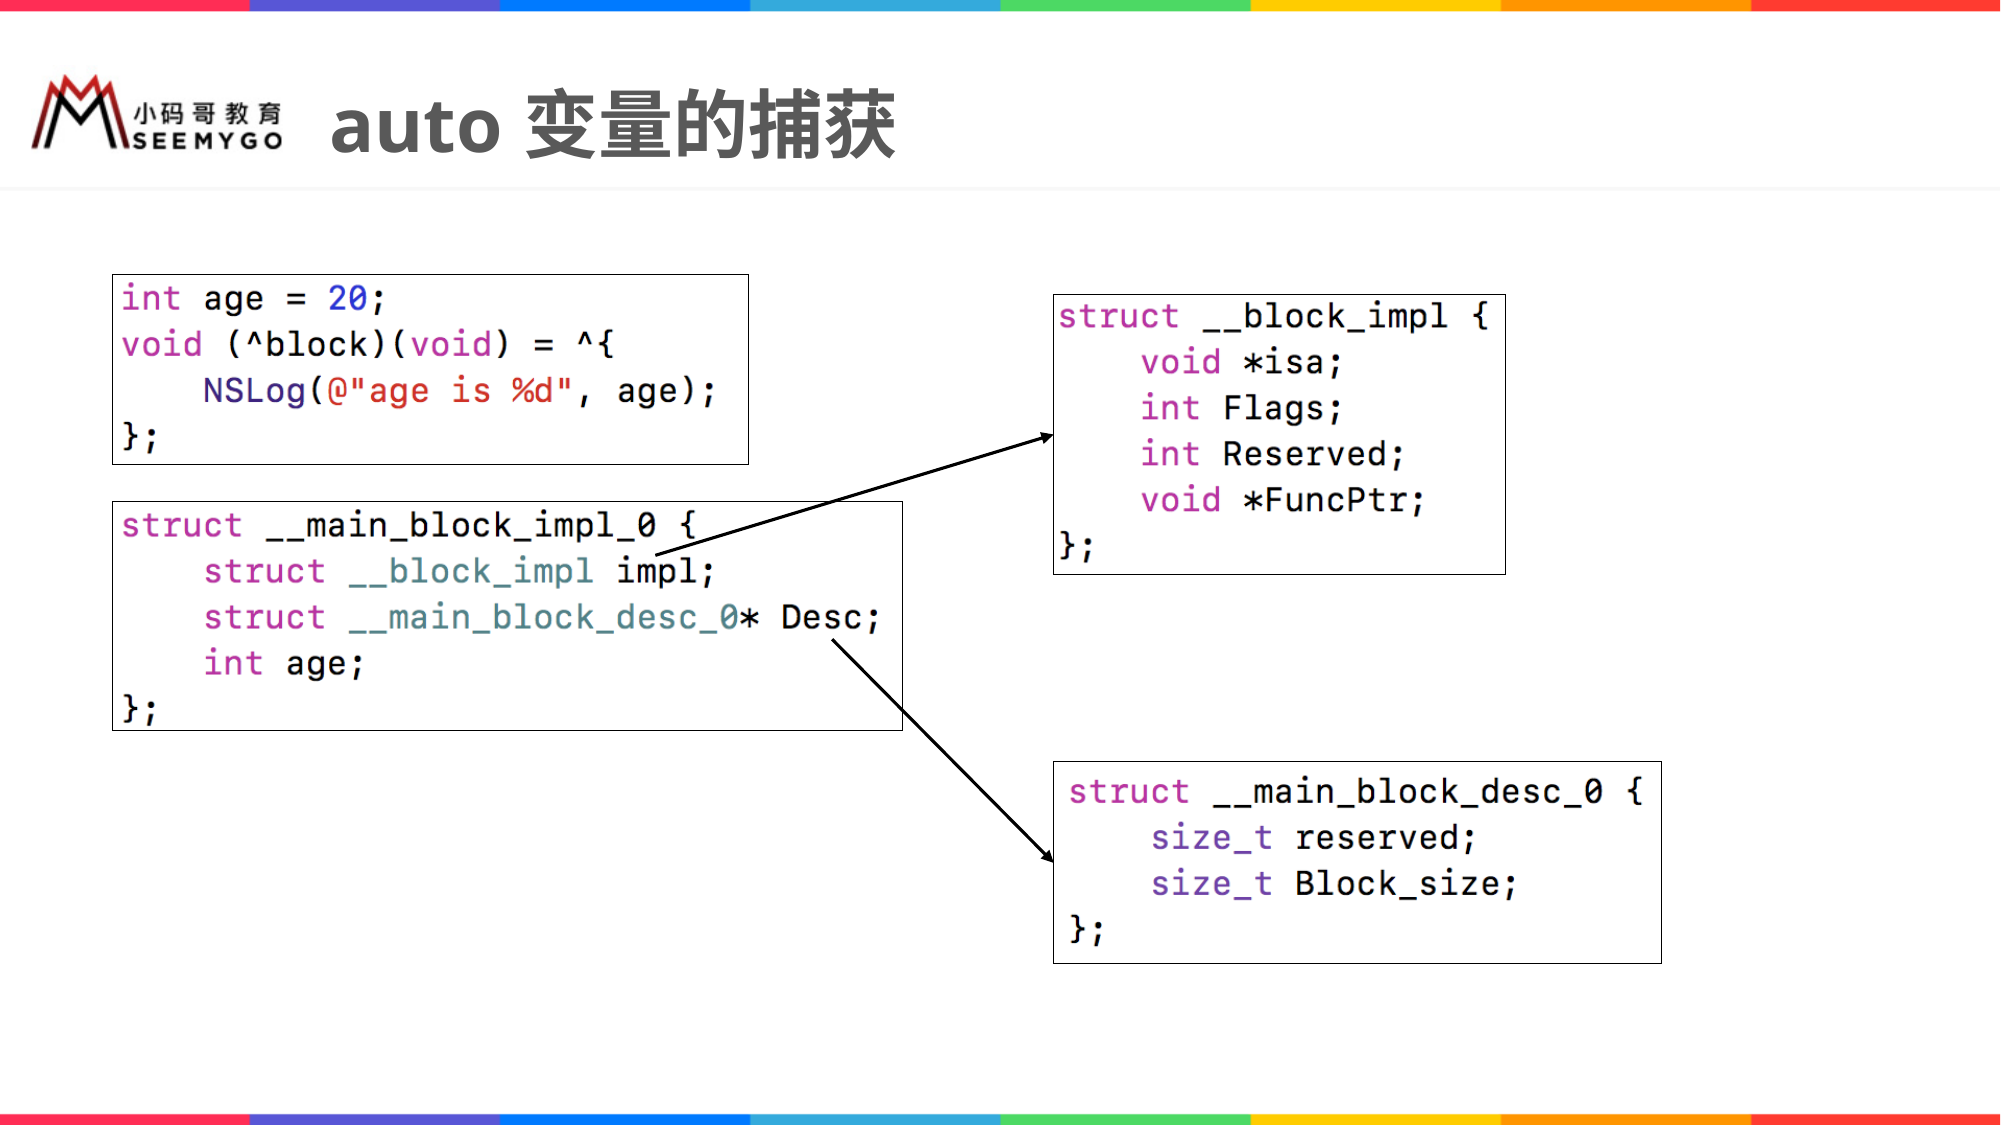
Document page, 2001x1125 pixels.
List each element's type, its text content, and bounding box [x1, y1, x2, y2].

title auto变量的捕获 [314, 64, 1968, 182]
picture [0, 0, 2001, 1125]
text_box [832, 639, 1054, 863]
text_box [655, 434, 1054, 556]
